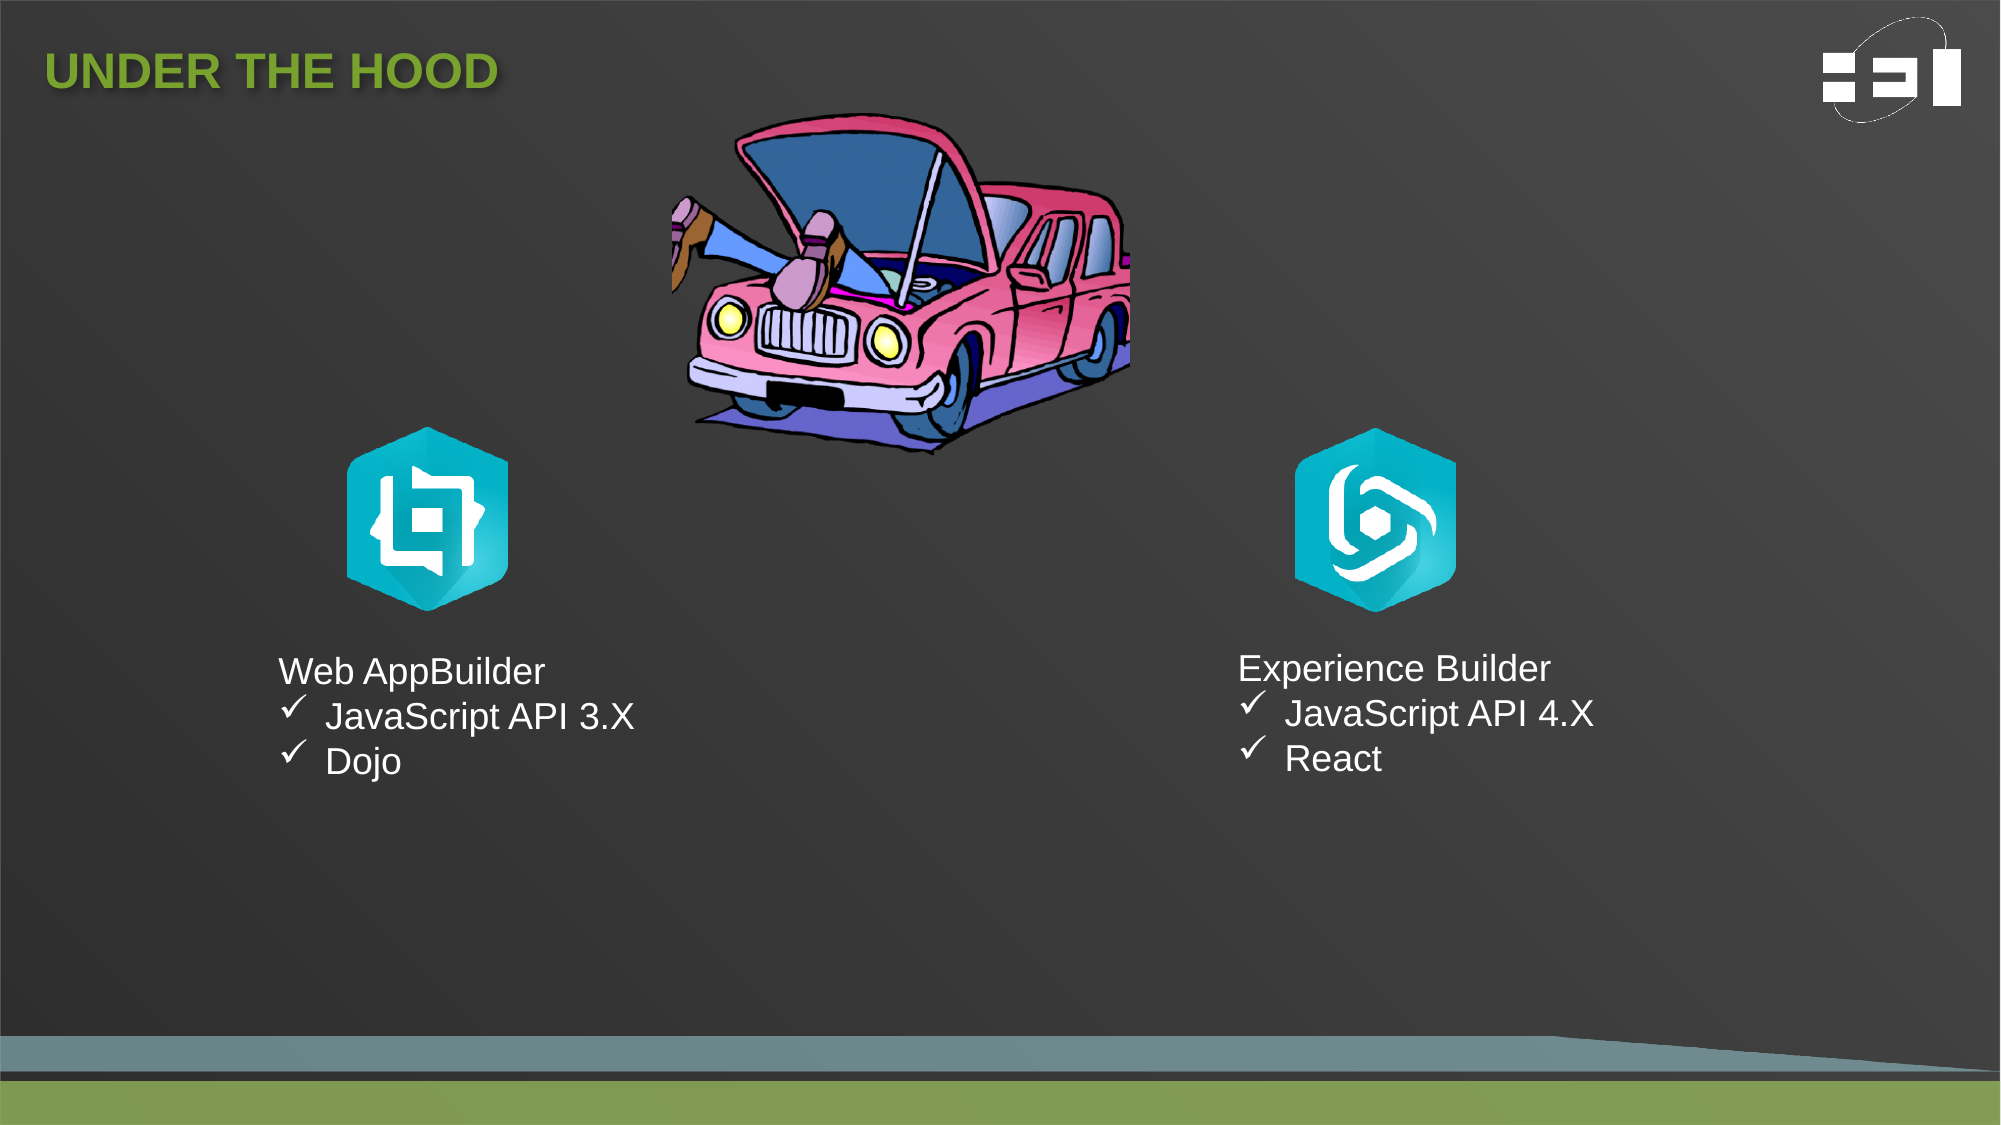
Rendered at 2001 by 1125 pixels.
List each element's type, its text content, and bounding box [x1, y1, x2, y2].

picture [1283, 428, 1467, 612]
text_box Web AppBuilder JavaScript API 3.X Dojo [263, 639, 854, 880]
picture [672, 112, 1130, 456]
title Under the hood [29, 31, 1786, 113]
picture [0, 1036, 2001, 1125]
text_box Experience Builder JavaScript API 4.X React [1223, 636, 1753, 876]
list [335, 427, 519, 611]
picture [1823, 12, 1961, 127]
